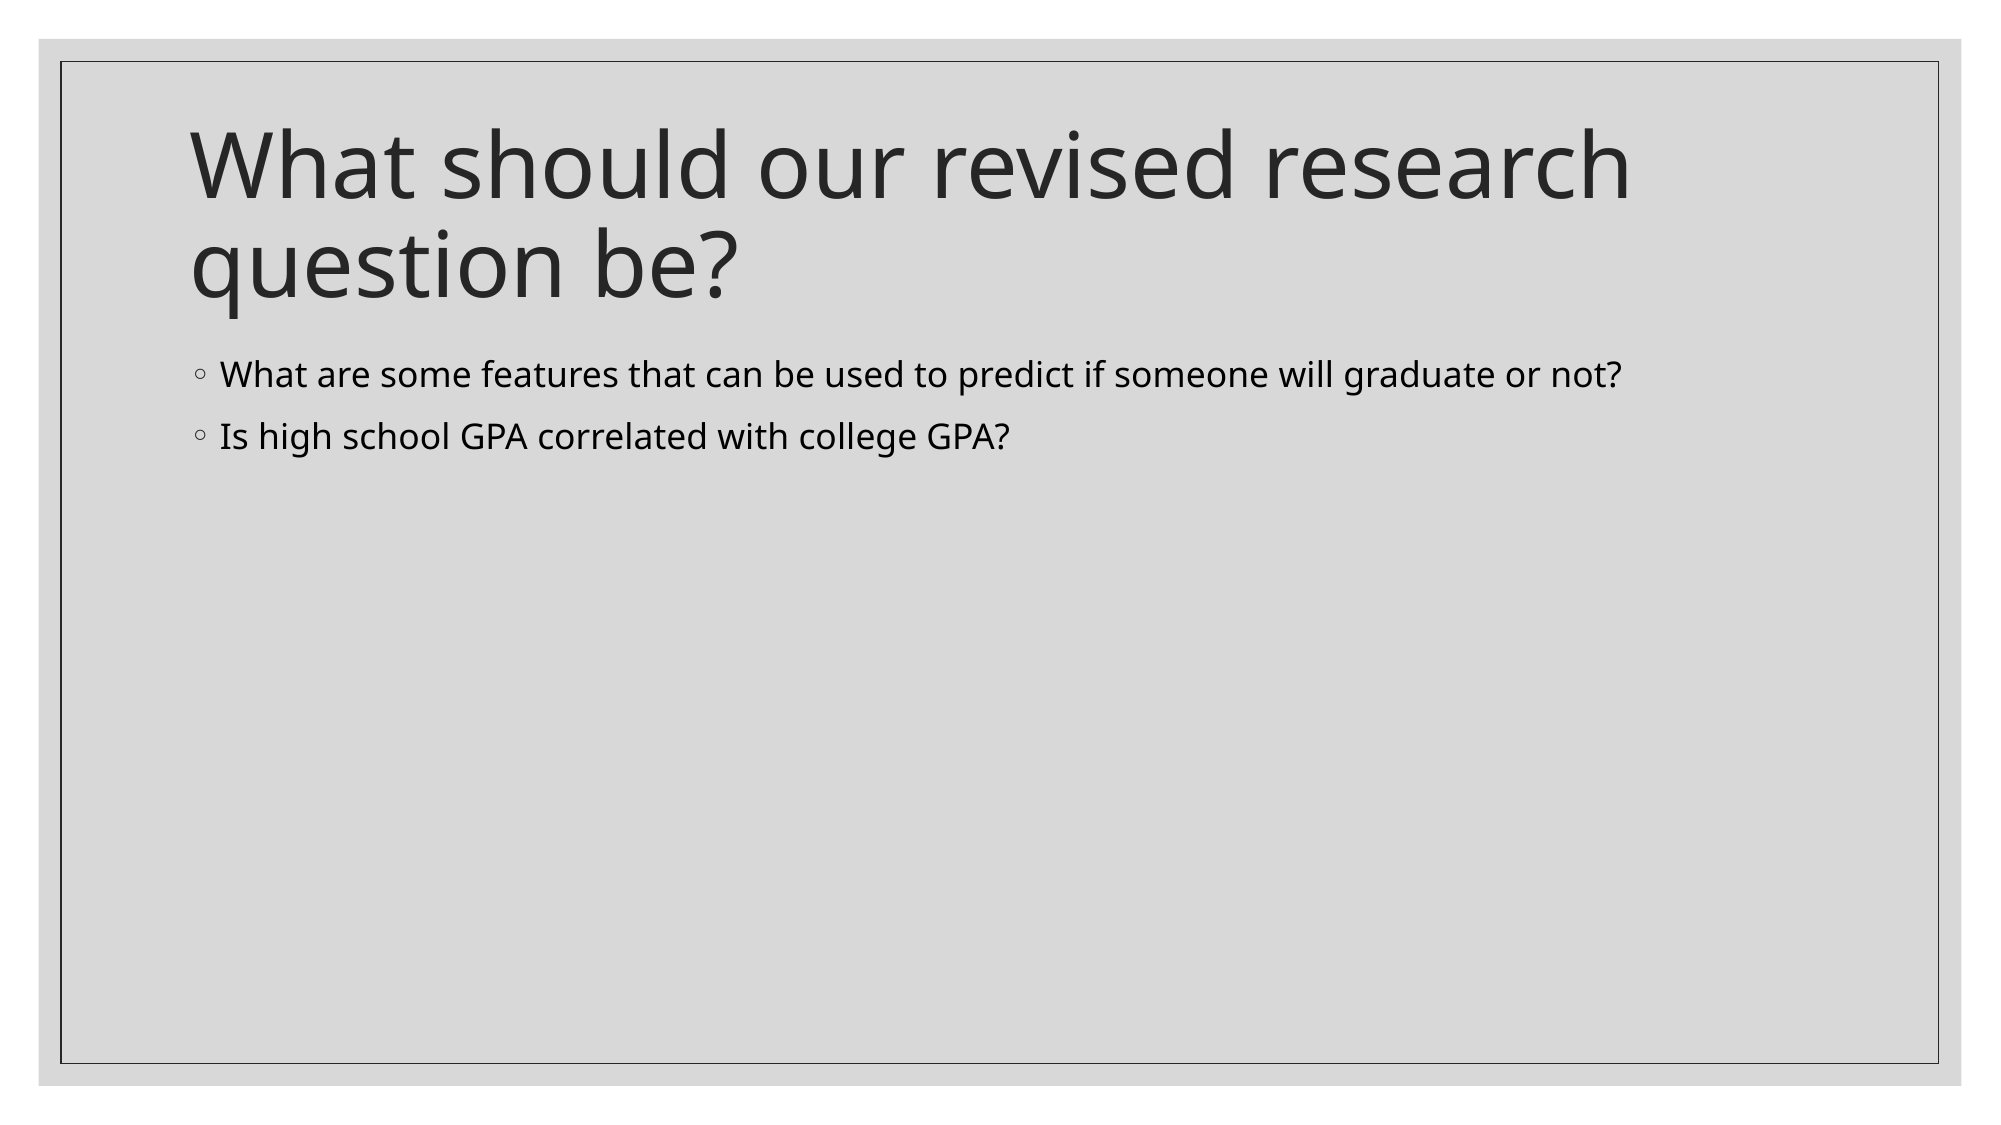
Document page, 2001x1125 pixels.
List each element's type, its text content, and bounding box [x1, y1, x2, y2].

title What should our revised research question be? [174, 105, 1825, 331]
list What are some features that can be used to predict if someone will graduate or not? Is high school GPA correlated with college GPA? [174, 345, 1825, 977]
